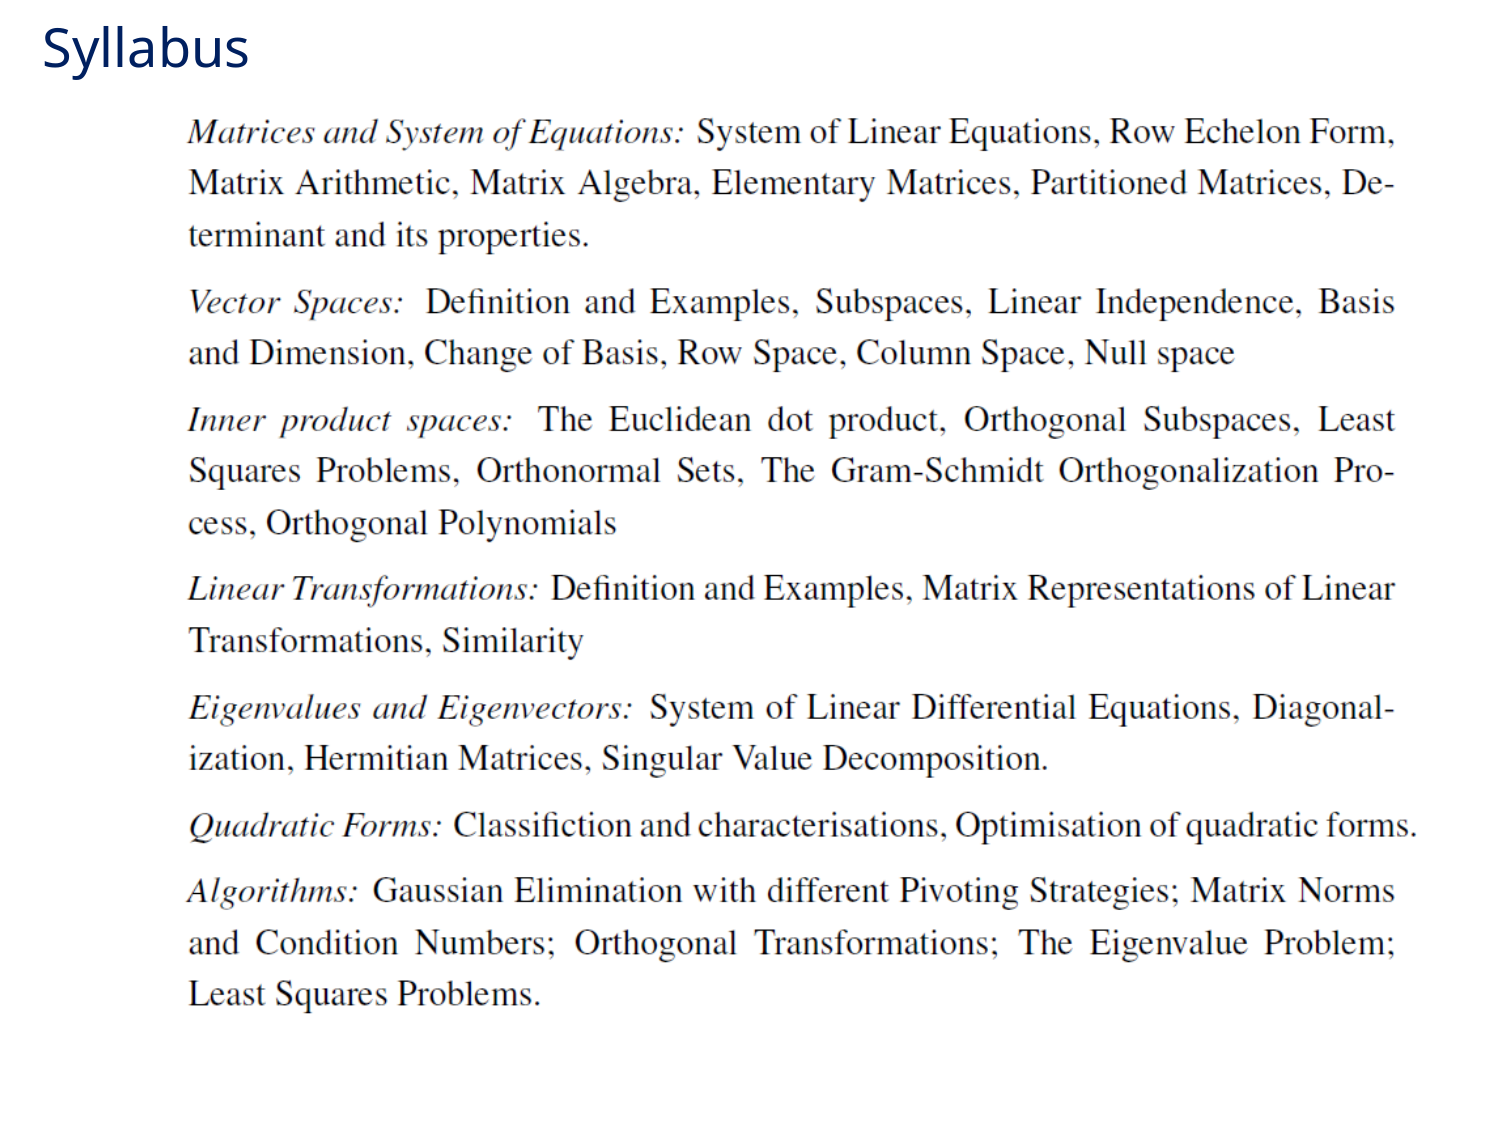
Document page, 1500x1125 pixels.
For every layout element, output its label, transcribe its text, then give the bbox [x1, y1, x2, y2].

title Syllabus [27, 13, 771, 88]
picture [177, 104, 1434, 1016]
